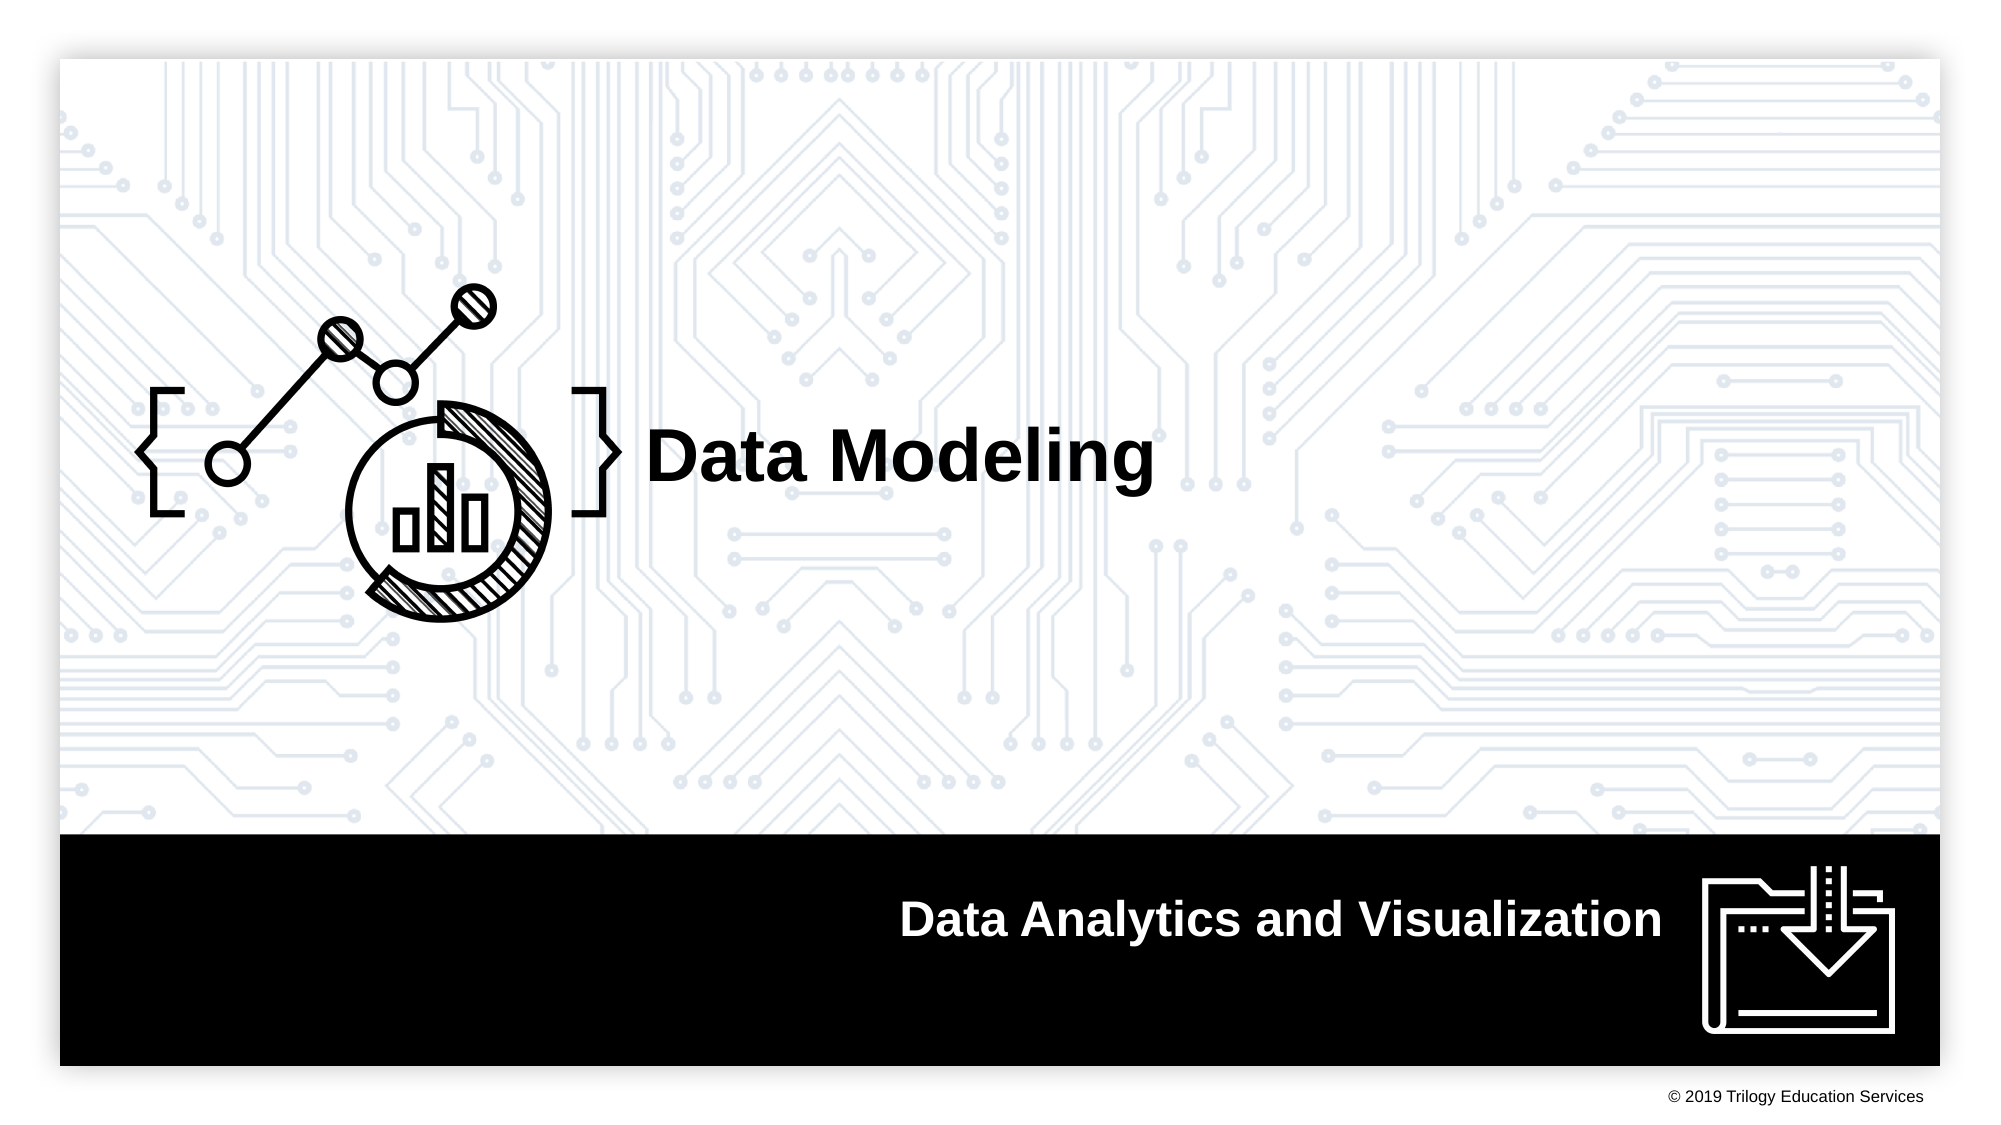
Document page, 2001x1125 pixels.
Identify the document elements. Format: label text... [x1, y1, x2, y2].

title Data Modeling [0, 409, 2000, 725]
picture [60, 59, 1940, 409]
picture [60, 725, 1940, 1066]
